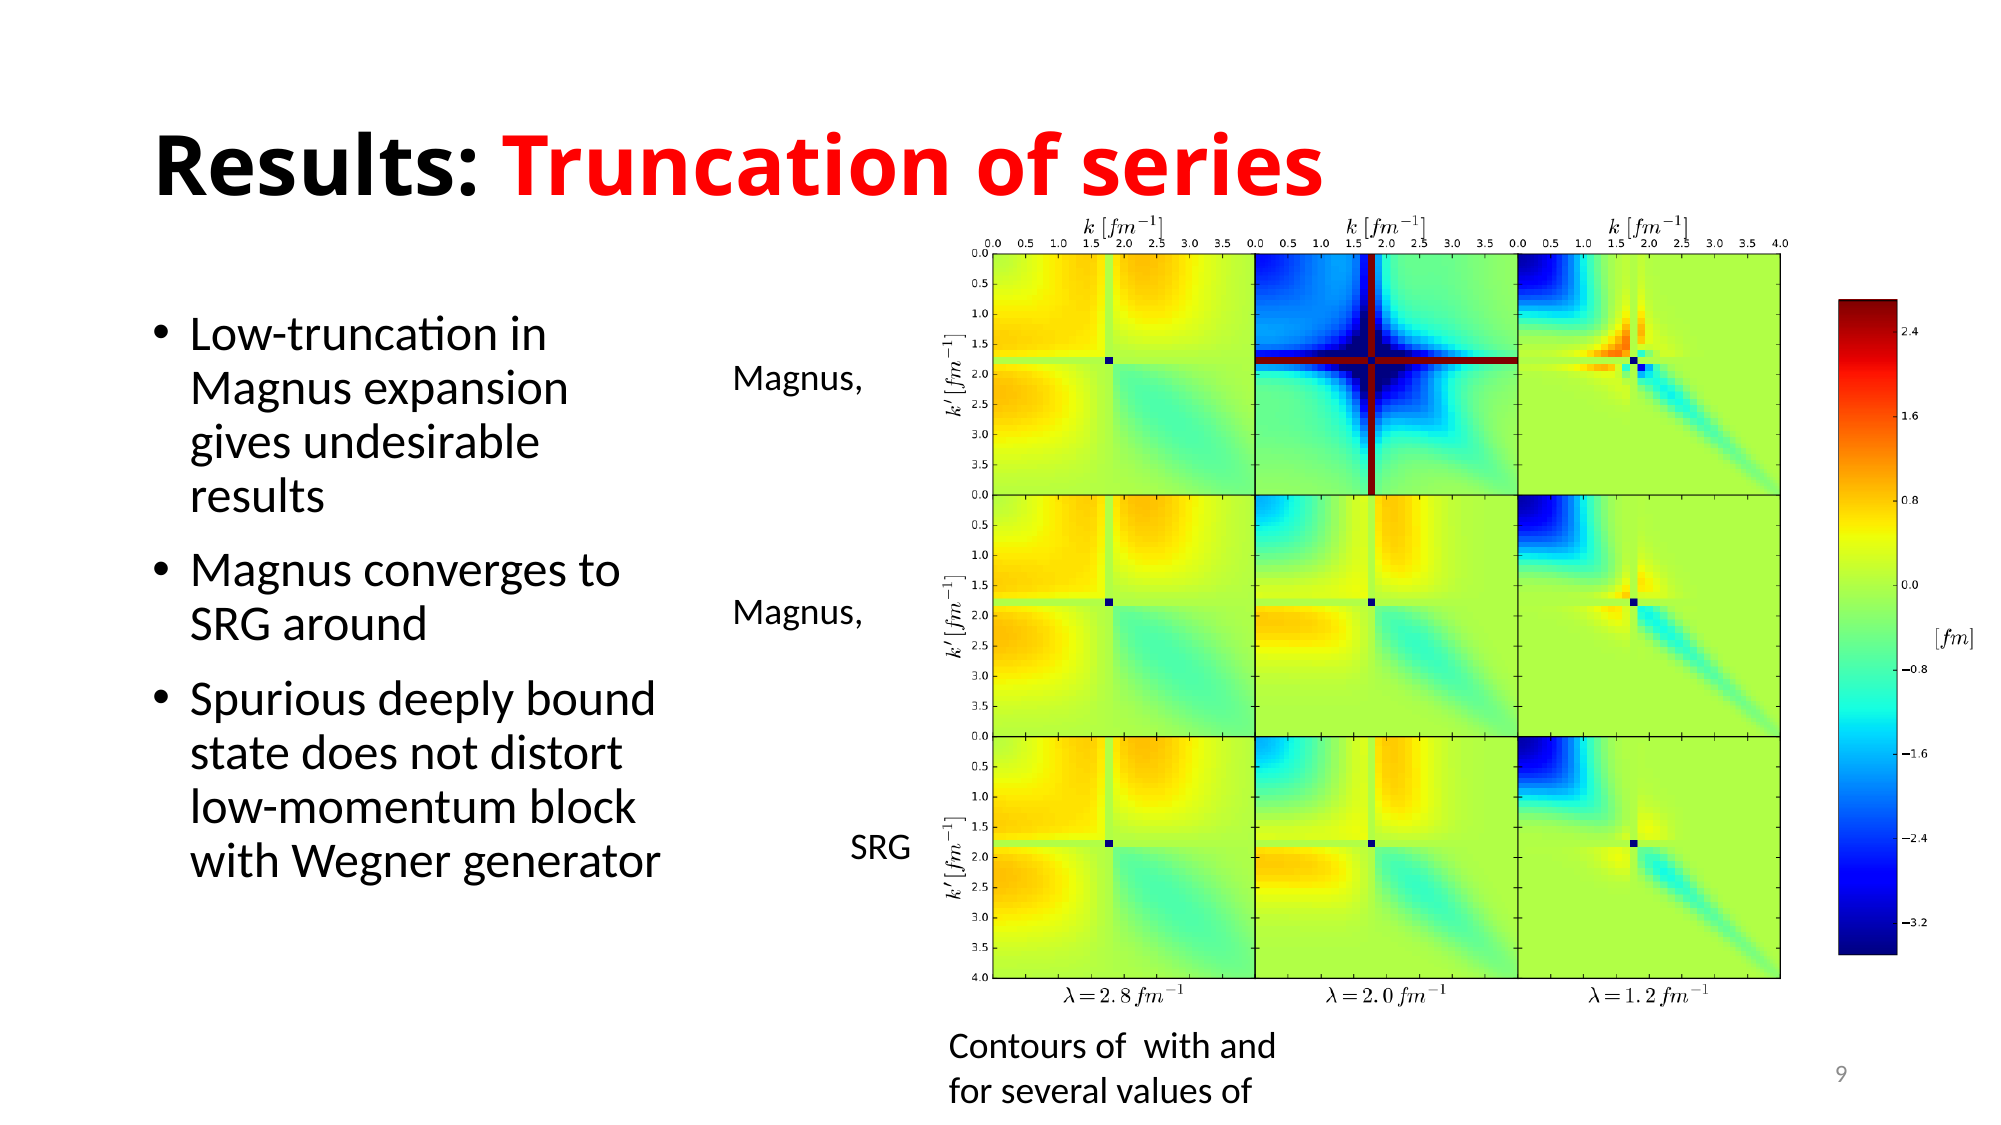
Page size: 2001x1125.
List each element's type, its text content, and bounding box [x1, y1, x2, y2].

slide_number 9 [1412, 1042, 1863, 1103]
title Results: Truncation of series [137, 59, 1863, 278]
text_box SRG [835, 814, 926, 875]
picture [934, 207, 1982, 1014]
